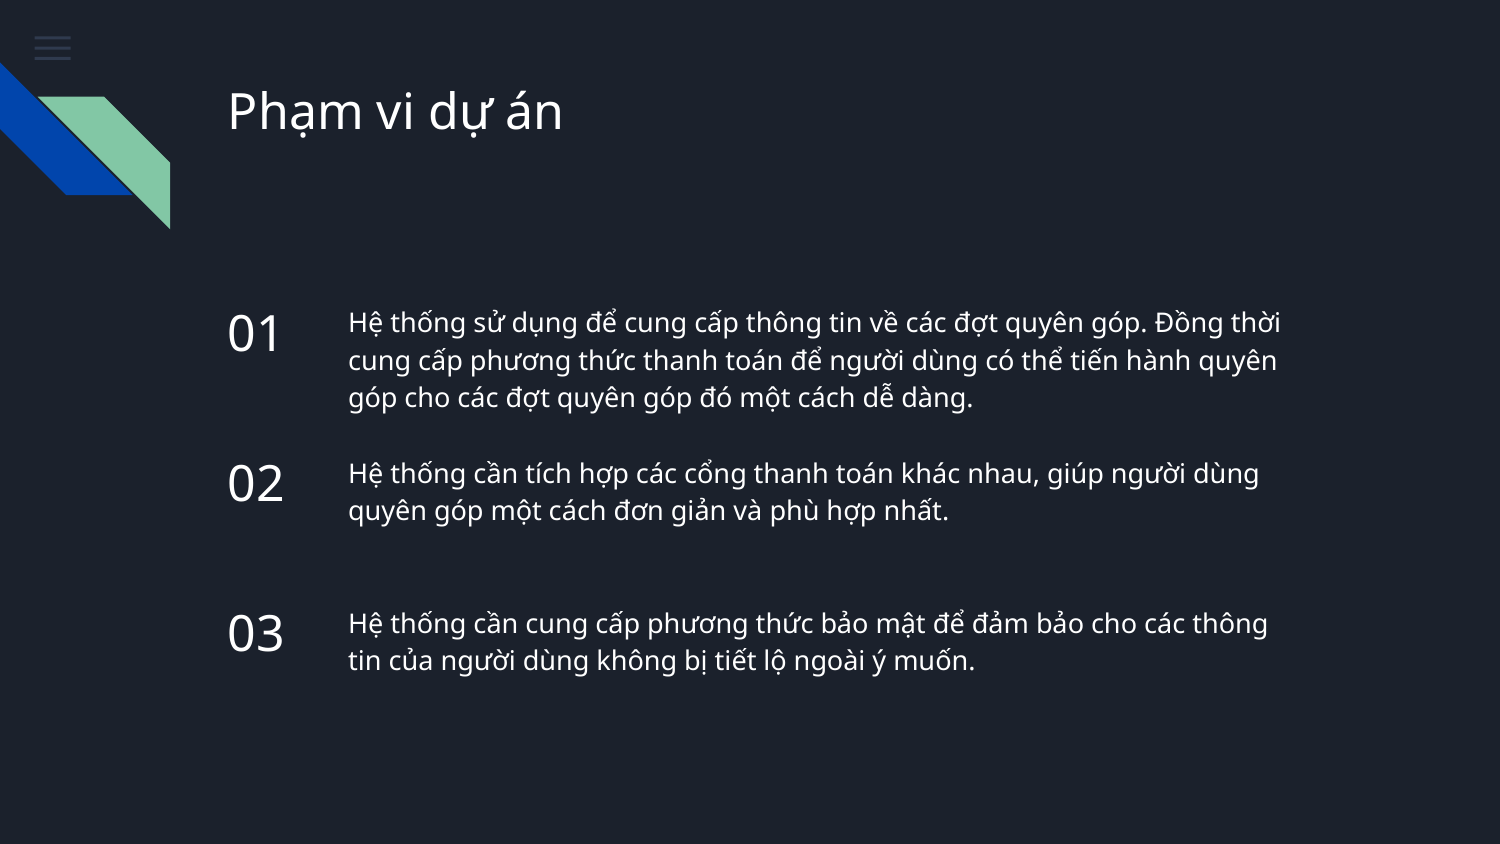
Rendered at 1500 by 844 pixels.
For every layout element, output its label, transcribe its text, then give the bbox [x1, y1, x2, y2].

title Phạm vi dự án [212, 64, 1368, 215]
list Hệ thống cần tích hợp các cổng thanh toán khác nhau, giúp người dùng quyên góp một cách đơn giản và phù hợp nhất. [333, 436, 1298, 569]
list Hệ thống sử dụng để cung cấp thông tin về các đợt quyên góp. Đồng thời cung cấp phương thức thanh toán để người dùng có thể tiến hành quyên góp cho các đợt quyên góp đó một cách dễ dàng. [333, 286, 1298, 419]
text_box 03 [212, 586, 333, 719]
text_box 02 [212, 436, 333, 569]
list Hệ thống cần cung cấp phương thức bảo mật để đảm bảo cho các thông tin của người dùng không bị tiết lộ ngoài ý muốn. [333, 586, 1298, 719]
text_box 01 [212, 286, 333, 419]
